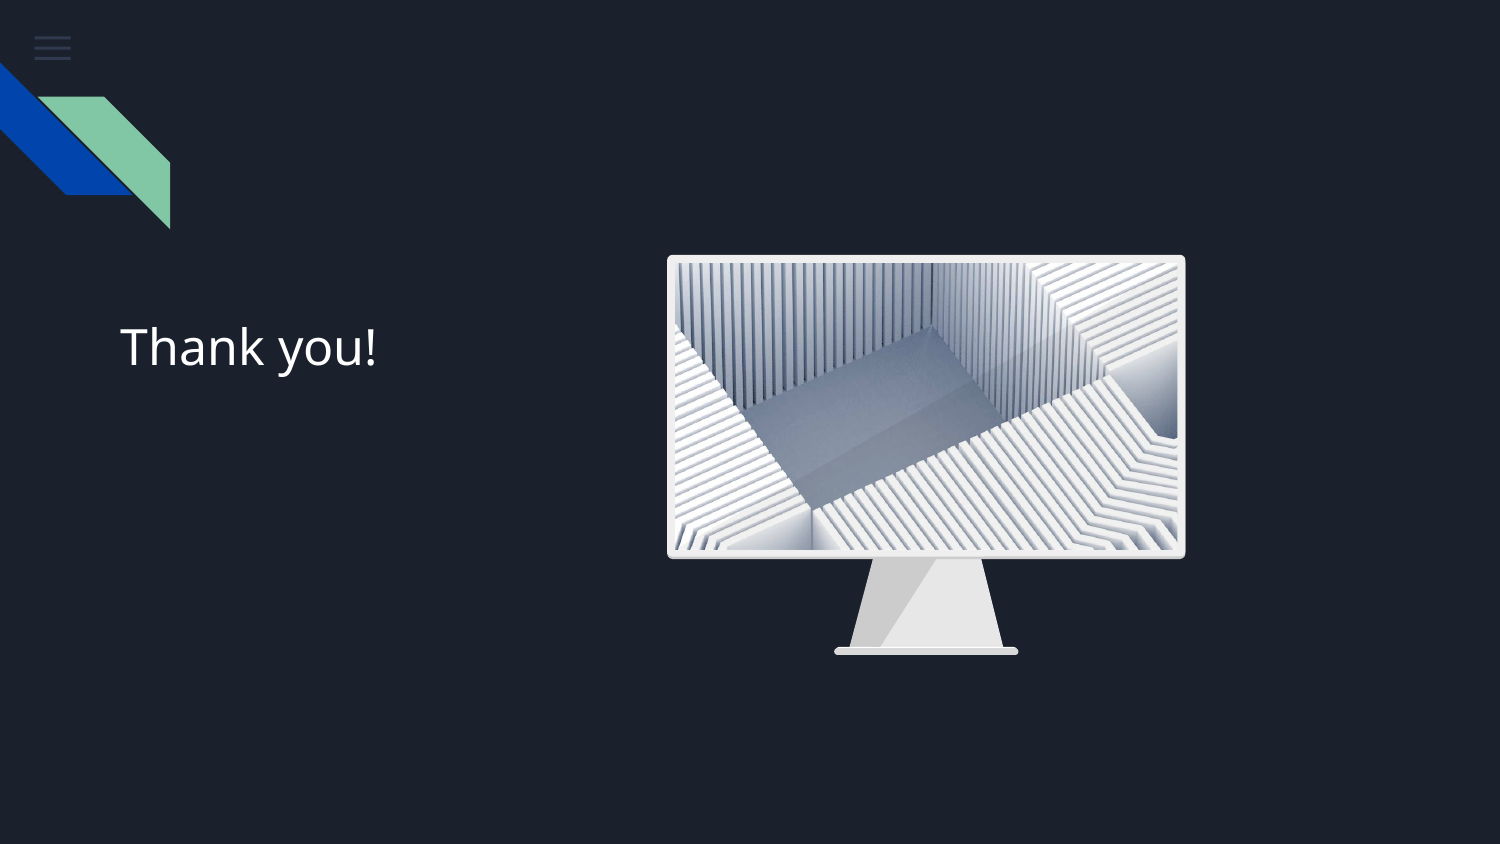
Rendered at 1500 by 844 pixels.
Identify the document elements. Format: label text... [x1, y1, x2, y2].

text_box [666, 254, 1186, 656]
picture [674, 263, 1178, 550]
title Thank you! [105, 300, 609, 415]
